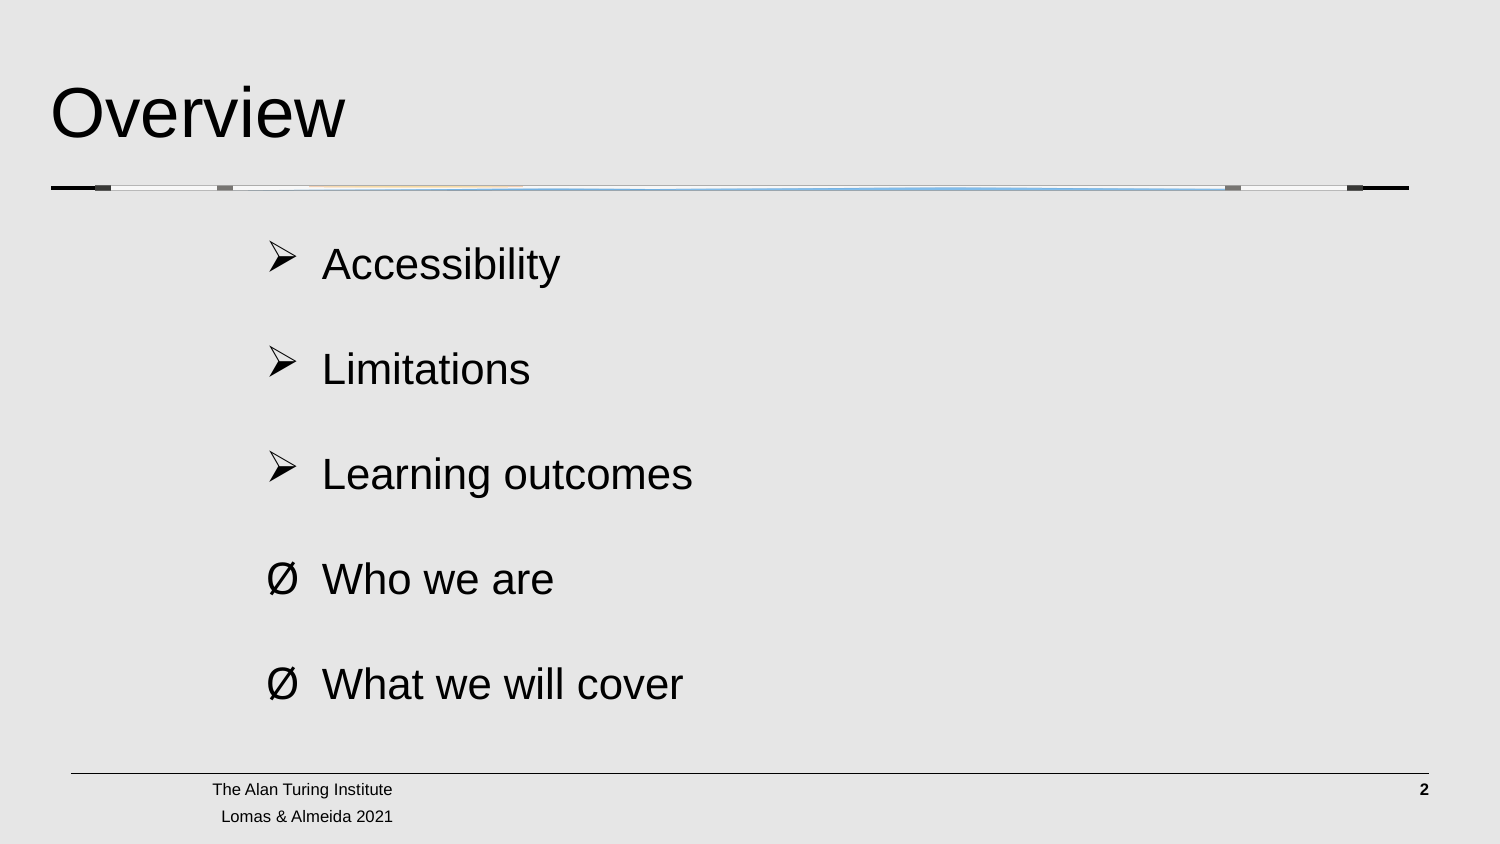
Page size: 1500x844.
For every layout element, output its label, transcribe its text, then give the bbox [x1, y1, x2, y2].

slide_number 2 [1340, 774, 1430, 799]
text_box Accessibility Limitations Learning outcomes Who we are What we will cover [265, 235, 1069, 630]
title Overview [50, 79, 1427, 393]
picture [50, 185, 1410, 191]
text_box Lomas & Almeida 2021 [206, 798, 535, 834]
